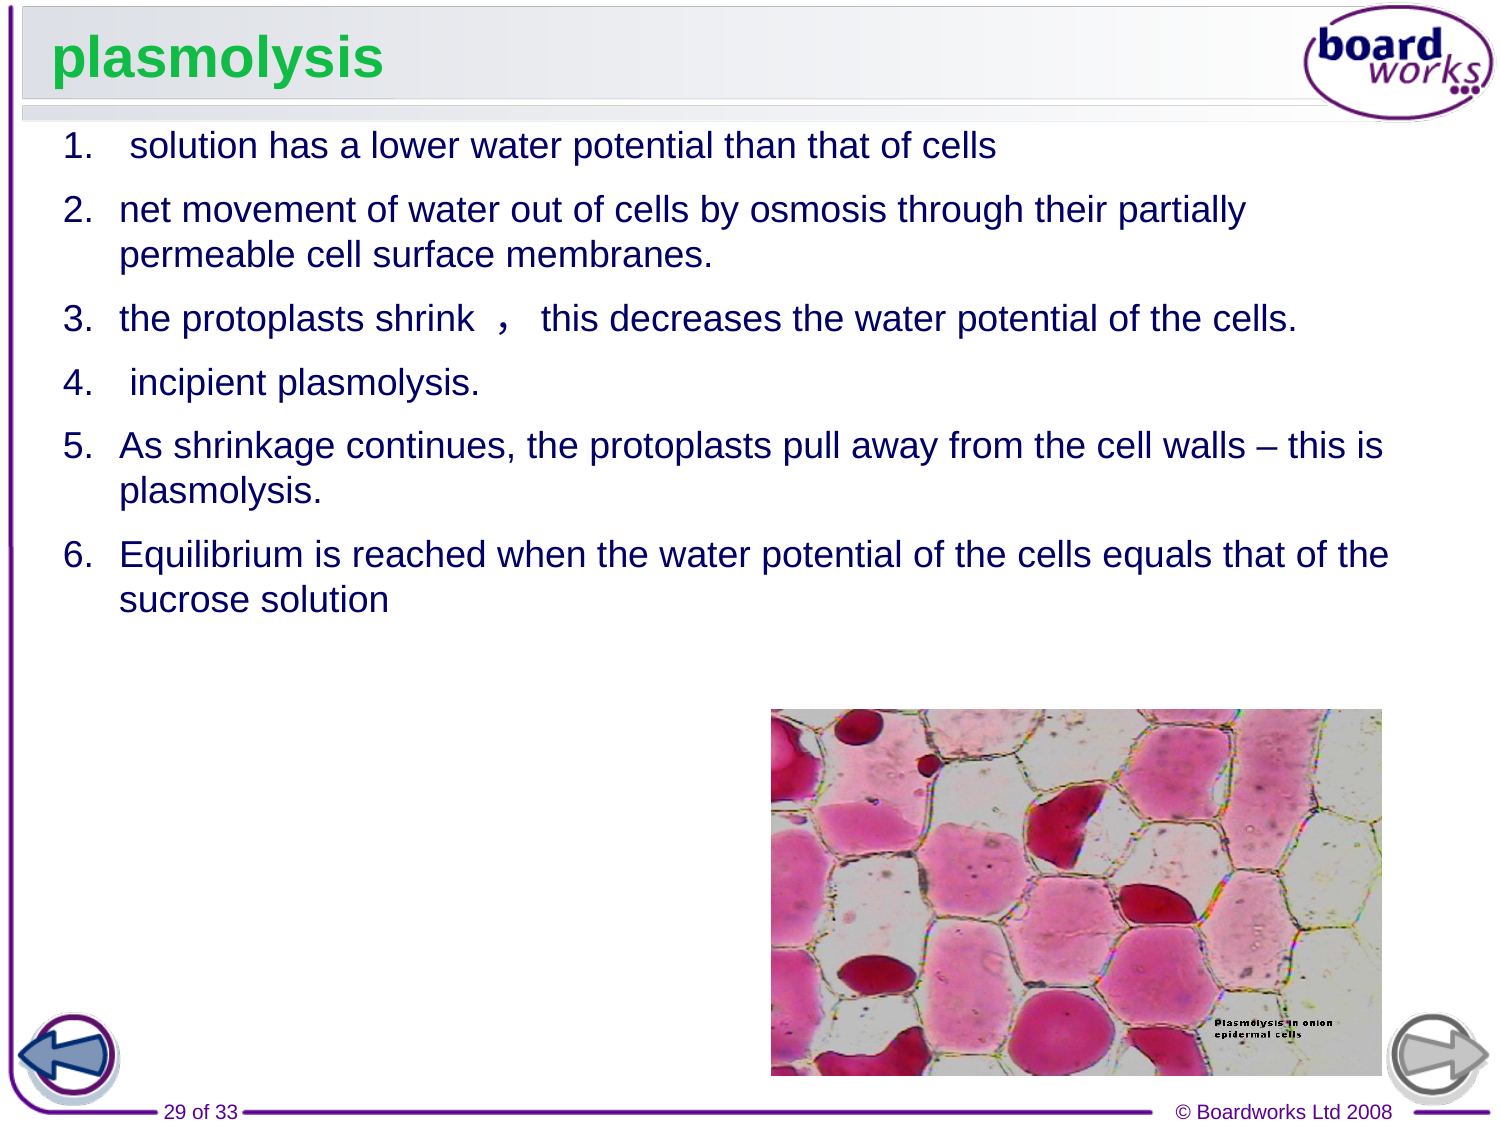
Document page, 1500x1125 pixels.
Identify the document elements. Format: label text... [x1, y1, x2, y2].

text_box solution has a lower water potential than that of cells net movement of water out of cells by osmosis through their partially permeable cell surface membranes. the protoplasts shrink ，this decreases the water potential of the cells. incipient plasmolysis. As shrinkage continues, the protoplasts pull away from the cell walls – this is plasmolysis. Equilibrium is reached when the water potential of the cells equals that of the sucrose solution [48, 113, 1420, 628]
title plasmolysis [36, 8, 1225, 100]
picture [0, 0, 1500, 1125]
